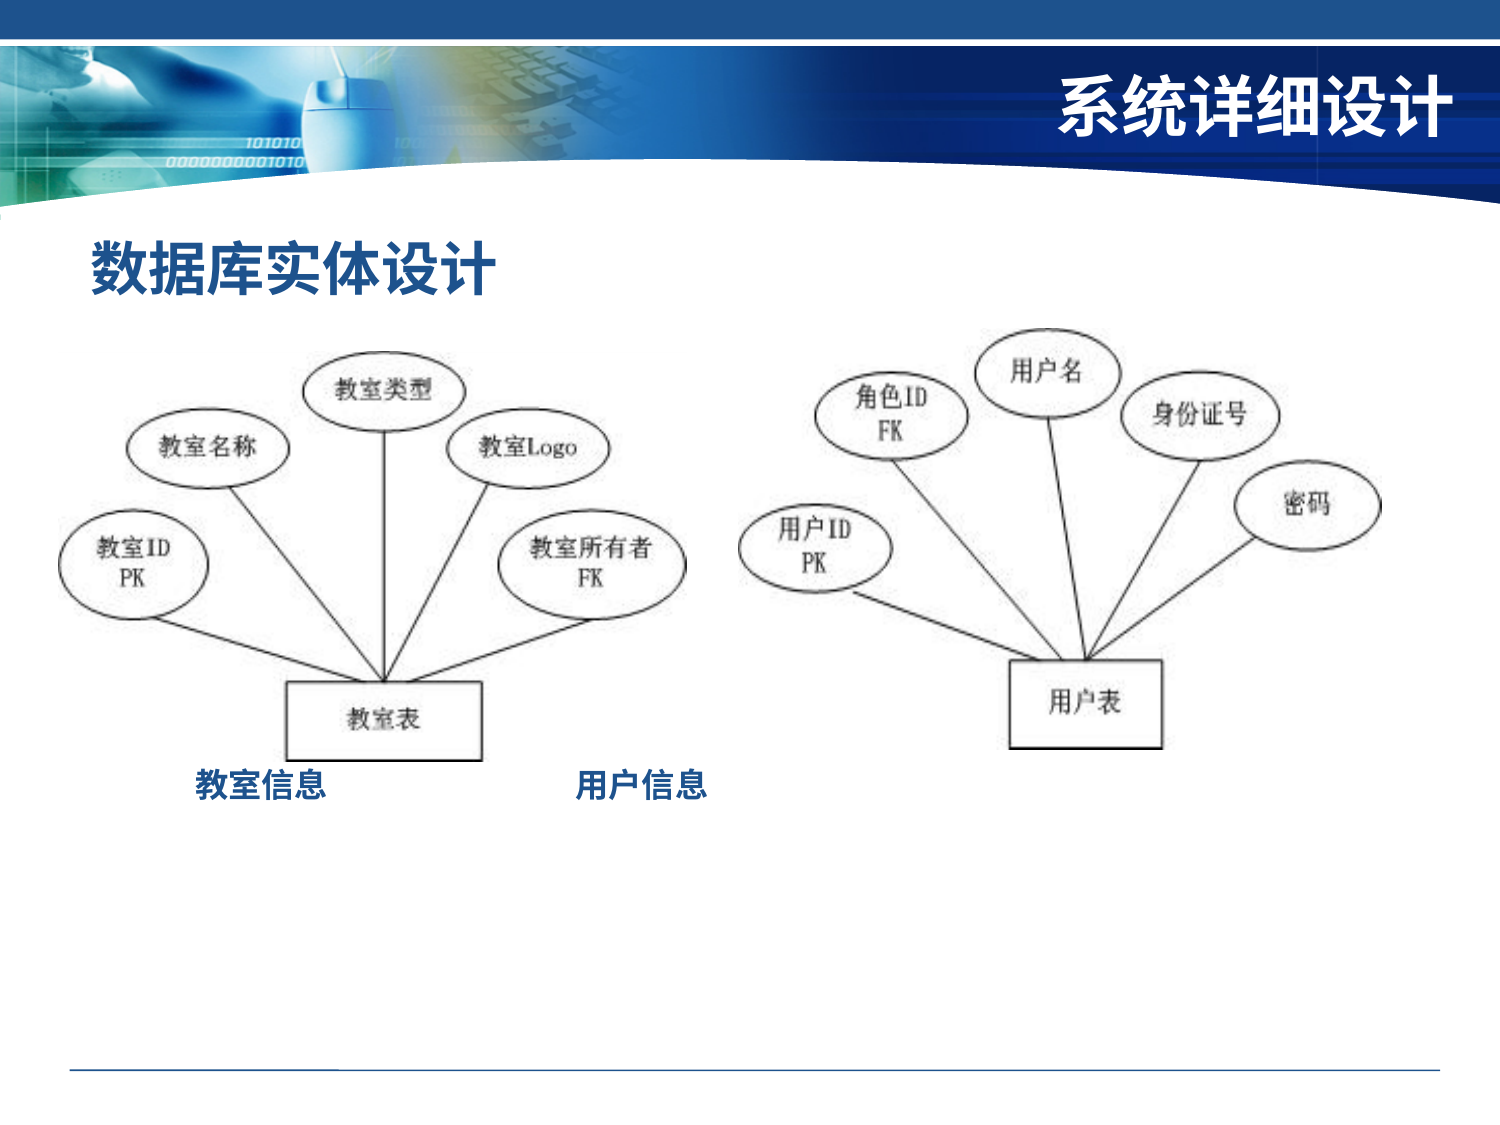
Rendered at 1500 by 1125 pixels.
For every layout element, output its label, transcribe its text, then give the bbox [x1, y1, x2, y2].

picture [0, 46, 1500, 206]
picture [58, 351, 687, 762]
picture [737, 327, 1382, 751]
list 数据库实体设计 教室信息 用户信息 [74, 224, 1426, 1059]
title 系统详细设计 [182, 54, 1471, 155]
